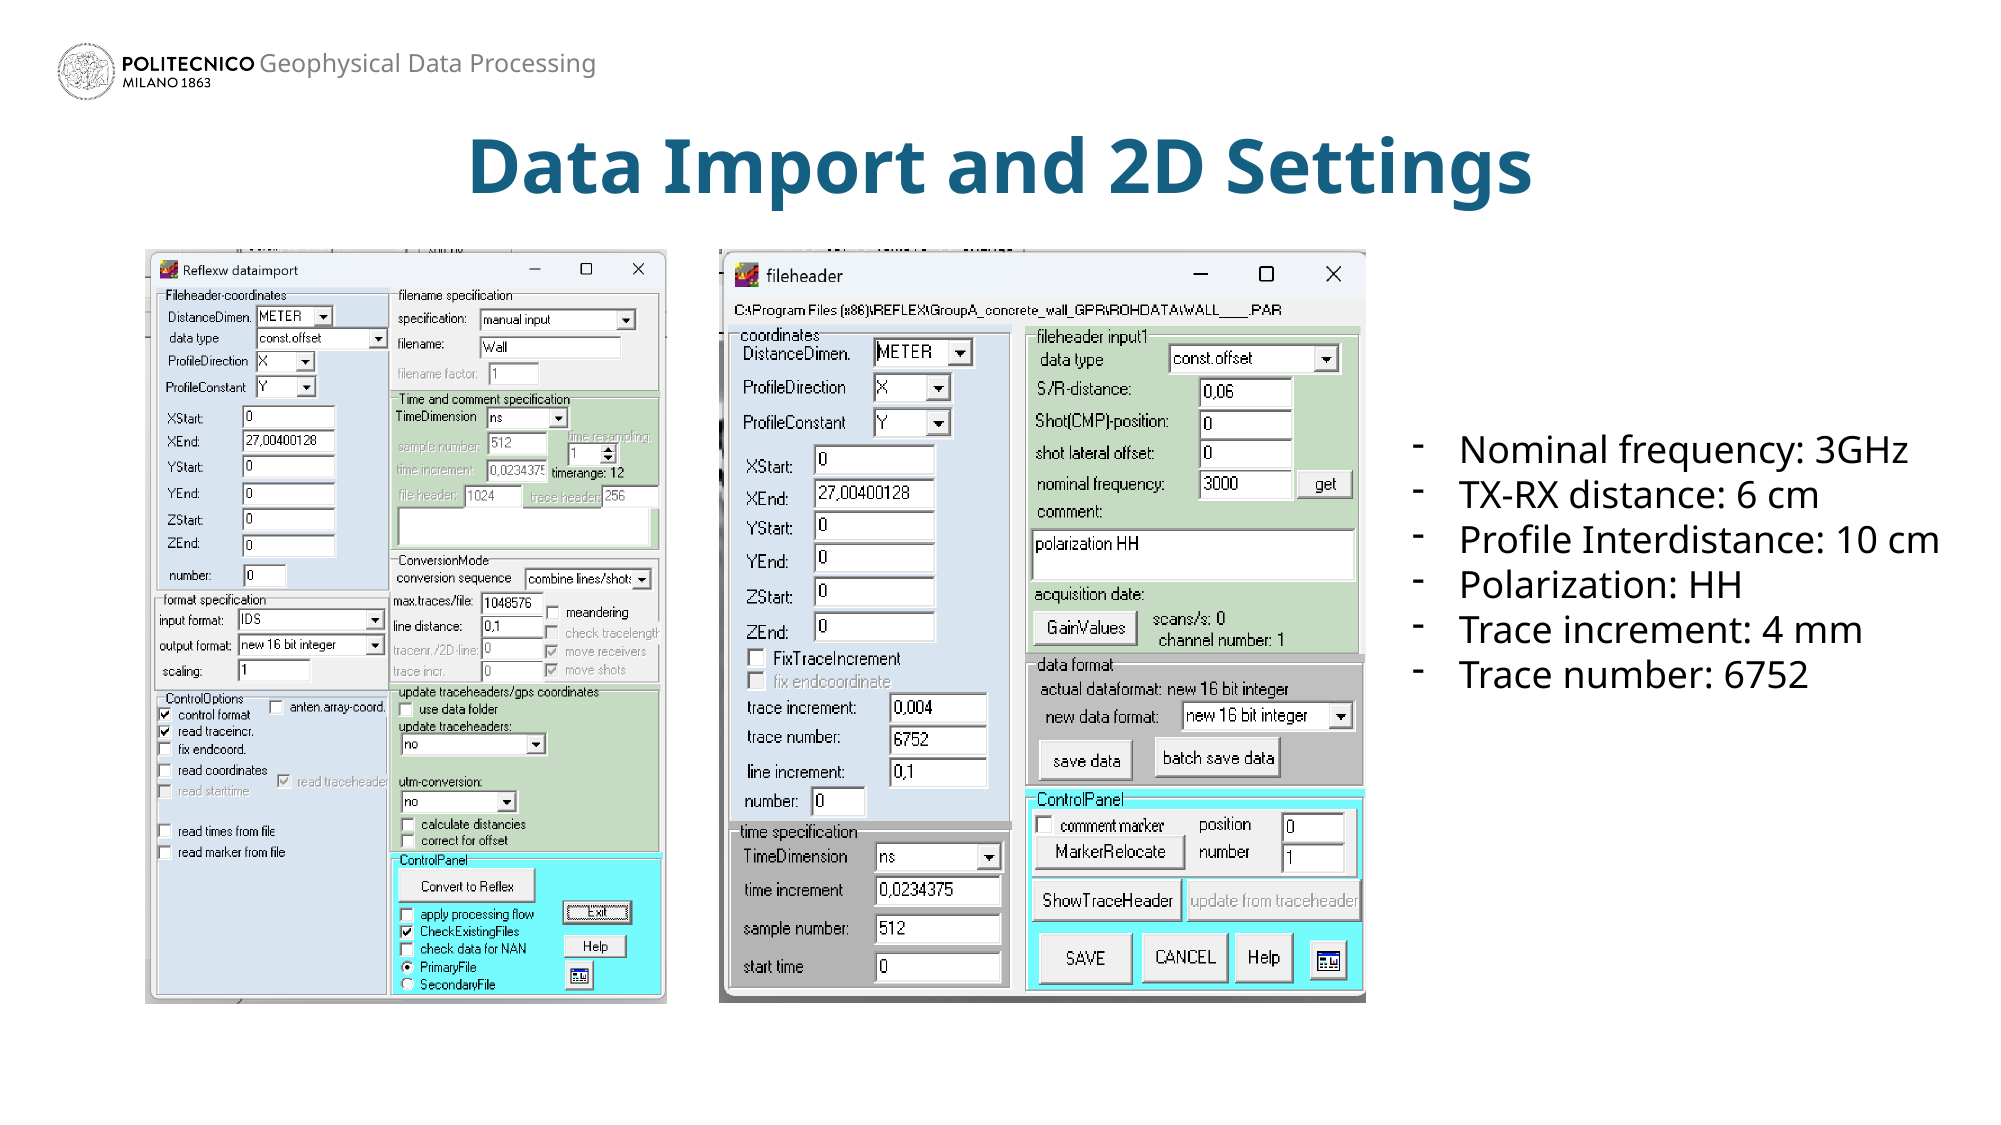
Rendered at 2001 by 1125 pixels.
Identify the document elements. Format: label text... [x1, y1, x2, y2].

picture [144, 249, 667, 1005]
text_box Geophysical Data Processing [244, 40, 613, 86]
picture [719, 248, 1367, 1004]
text_box Data Import and 2D Settings [324, 85, 1675, 254]
picture [54, 41, 288, 102]
text_box Nominal frequency: 3GHz TX‐RX distance: 6 cm Profile Interdistance: 10 cm Polarization: HH Trace increment: 4 mm Trace number: 6752 [1397, 418, 1957, 704]
